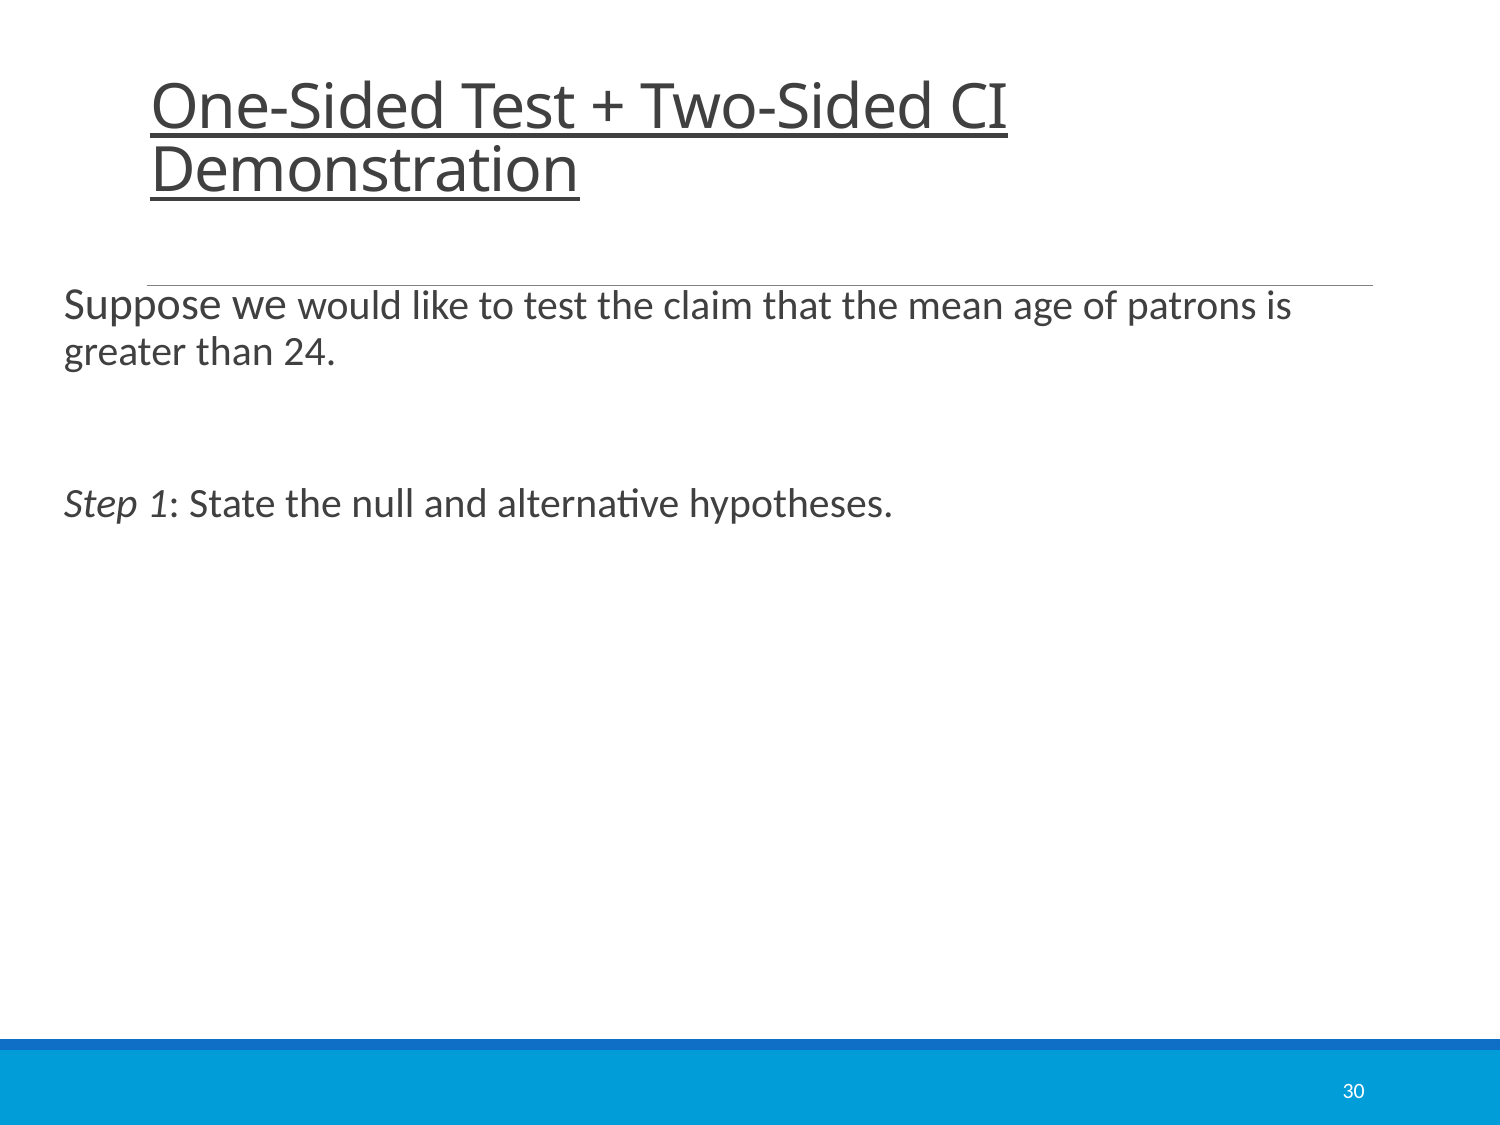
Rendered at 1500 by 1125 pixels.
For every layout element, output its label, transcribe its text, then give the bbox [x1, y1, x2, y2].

title One-Sided Test + Two-Sided CI Demonstration [135, 47, 1373, 213]
slide_number 30 [1218, 1059, 1380, 1120]
